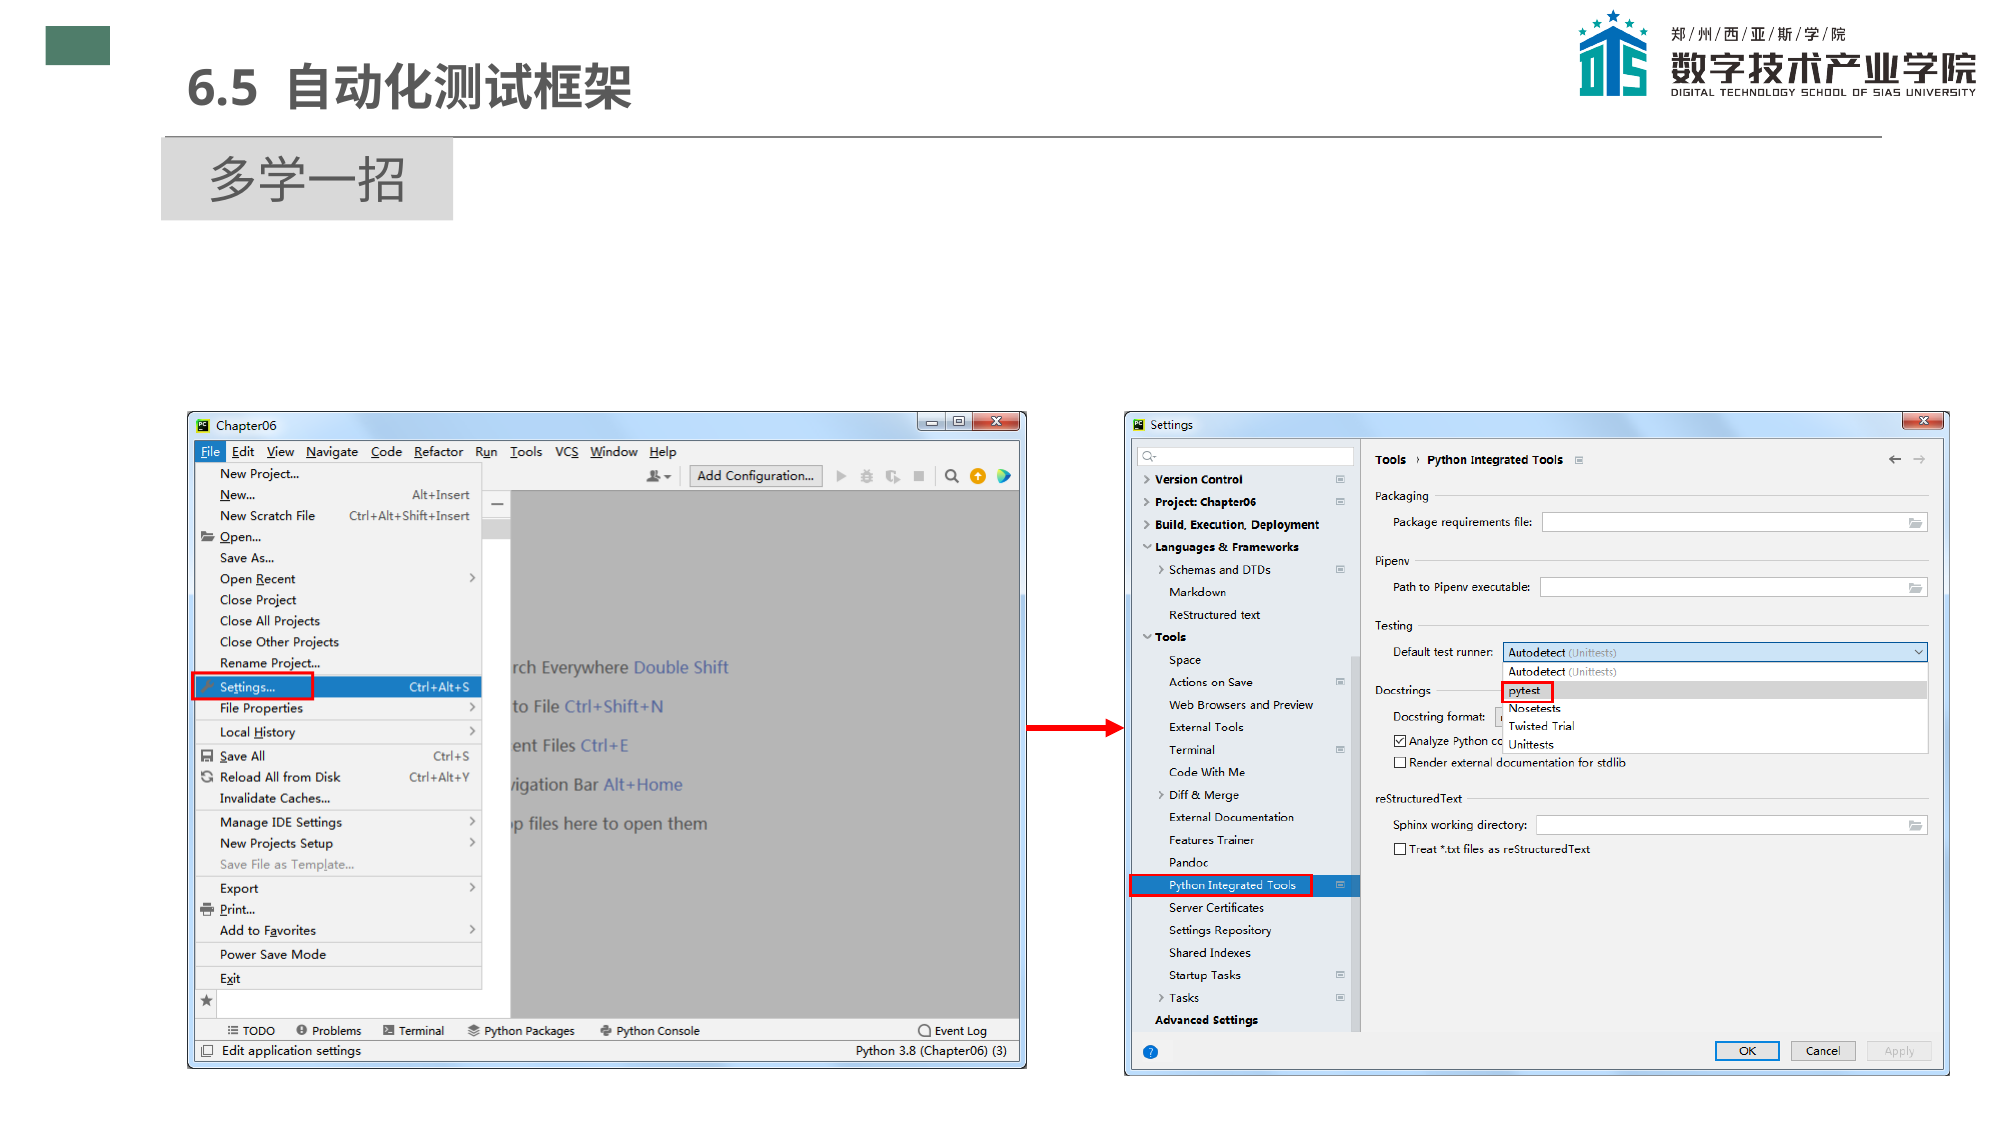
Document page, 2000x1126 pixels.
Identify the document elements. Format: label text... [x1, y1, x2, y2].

text_box 6.5 自动化测试框架 [187, 43, 929, 127]
text_box 多学一招 [159, 135, 455, 222]
picture [1124, 411, 1950, 1077]
picture [1578, 9, 1976, 96]
picture [187, 411, 1027, 1069]
